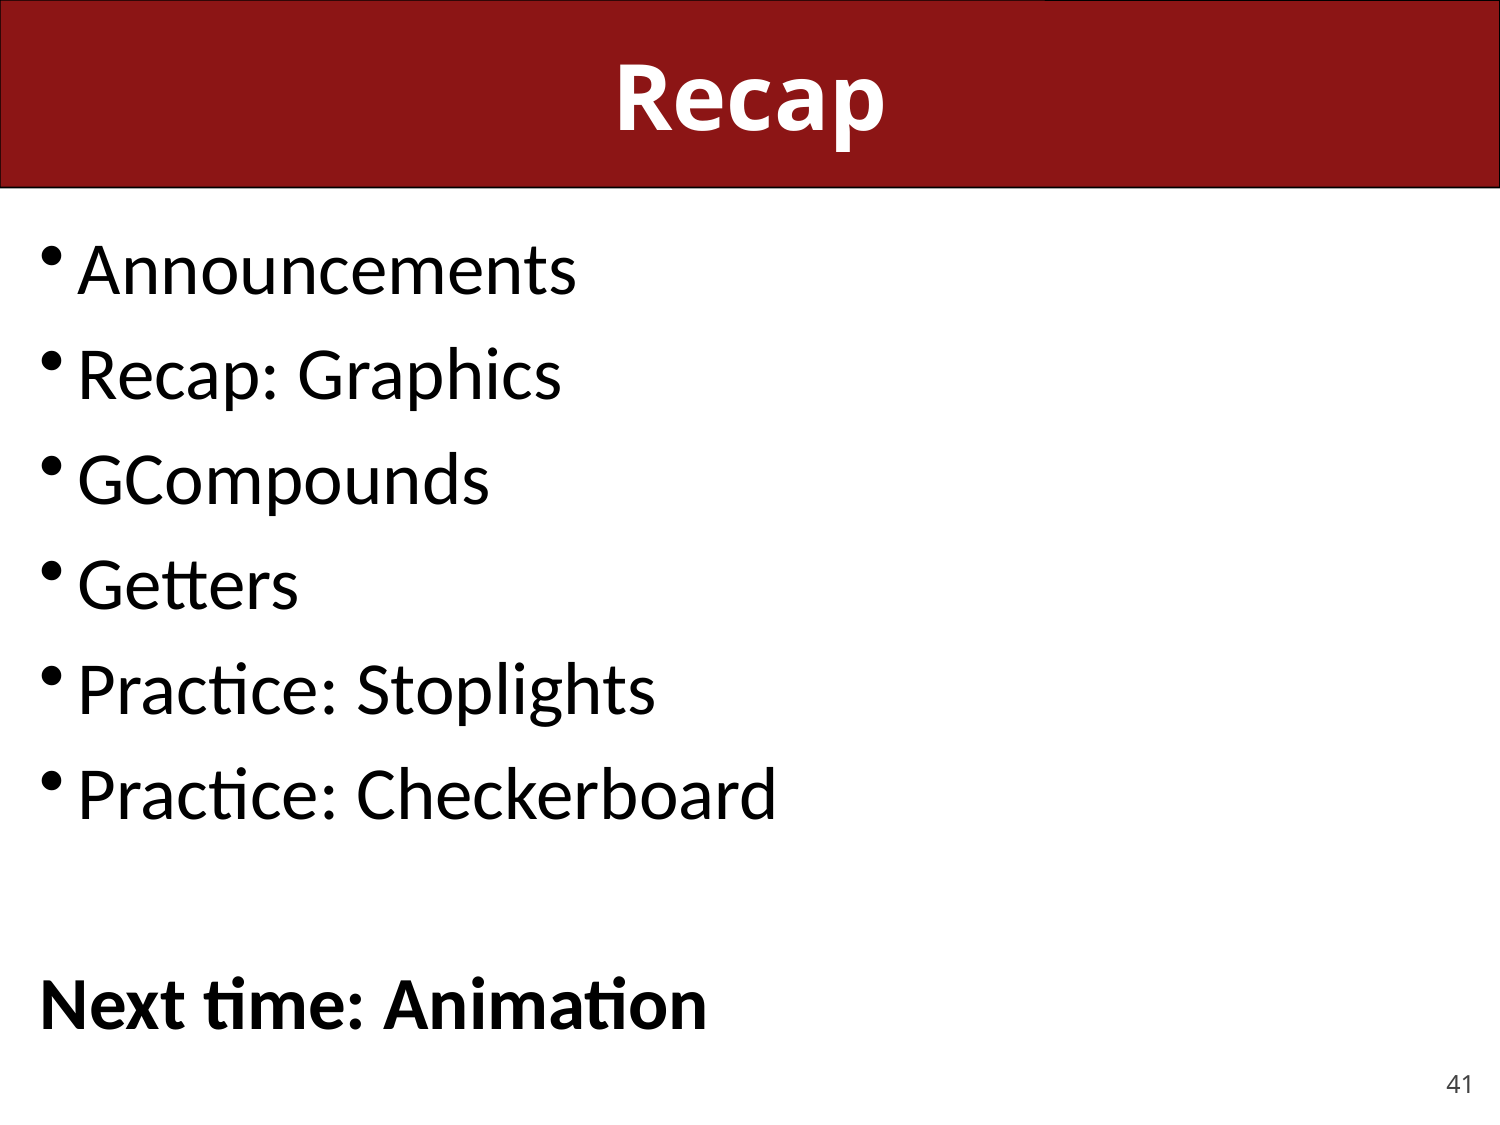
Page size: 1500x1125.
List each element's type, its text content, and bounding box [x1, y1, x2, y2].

title Recap [75, 0, 1425, 188]
list Announcements Recap: Graphics GCompounds Getters Practice: Stoplights Practice: Checkerboard Next time: Animation [24, 212, 1475, 1063]
